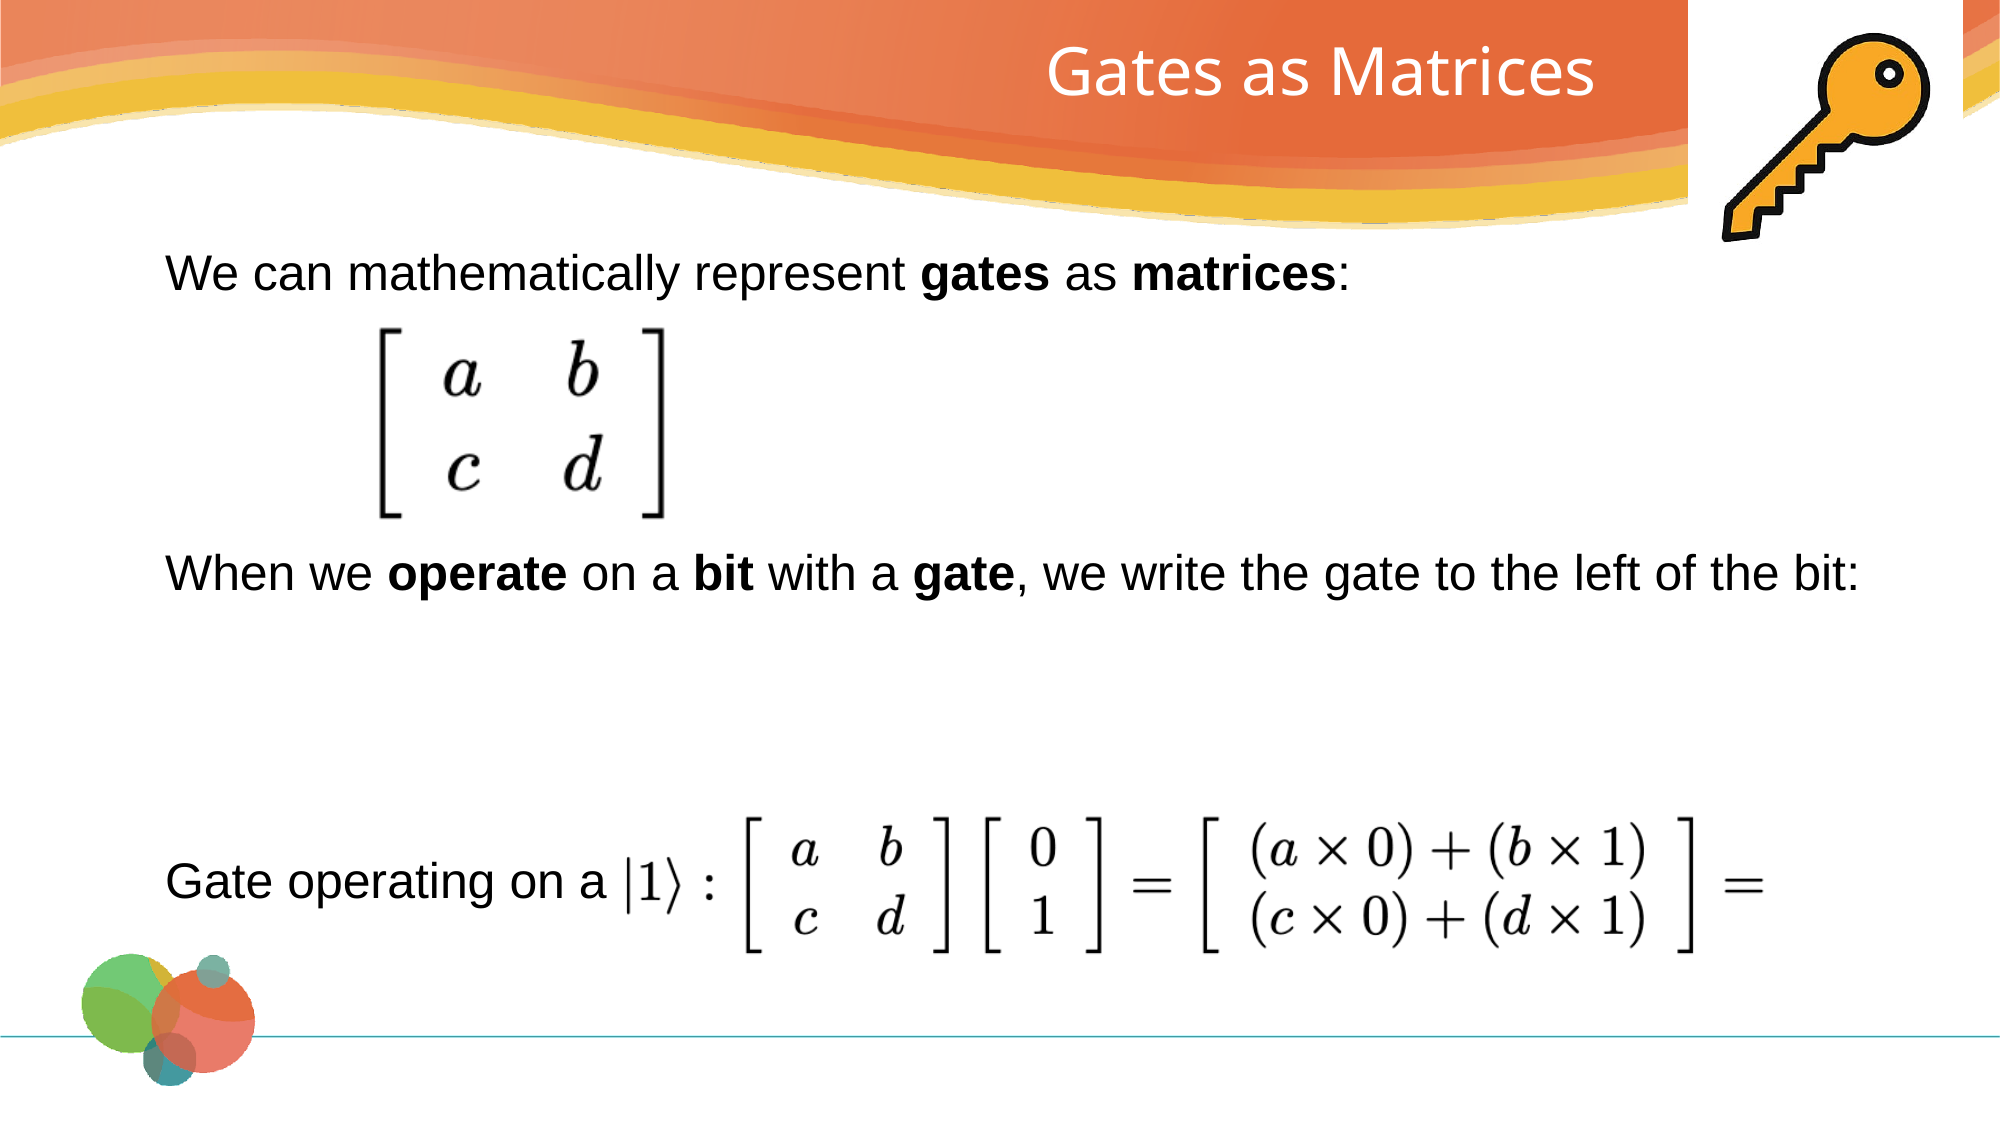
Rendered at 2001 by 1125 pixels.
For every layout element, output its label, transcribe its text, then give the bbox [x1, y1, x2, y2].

picture [0, 0, 2000, 1086]
text_box We can mathematically represent gates as matrices: When we operate on a bit with a gate, we write the gate to the left of the bit: Gate operating on a [150, 225, 1930, 1043]
title Gates as Matrices [780, 30, 1682, 153]
